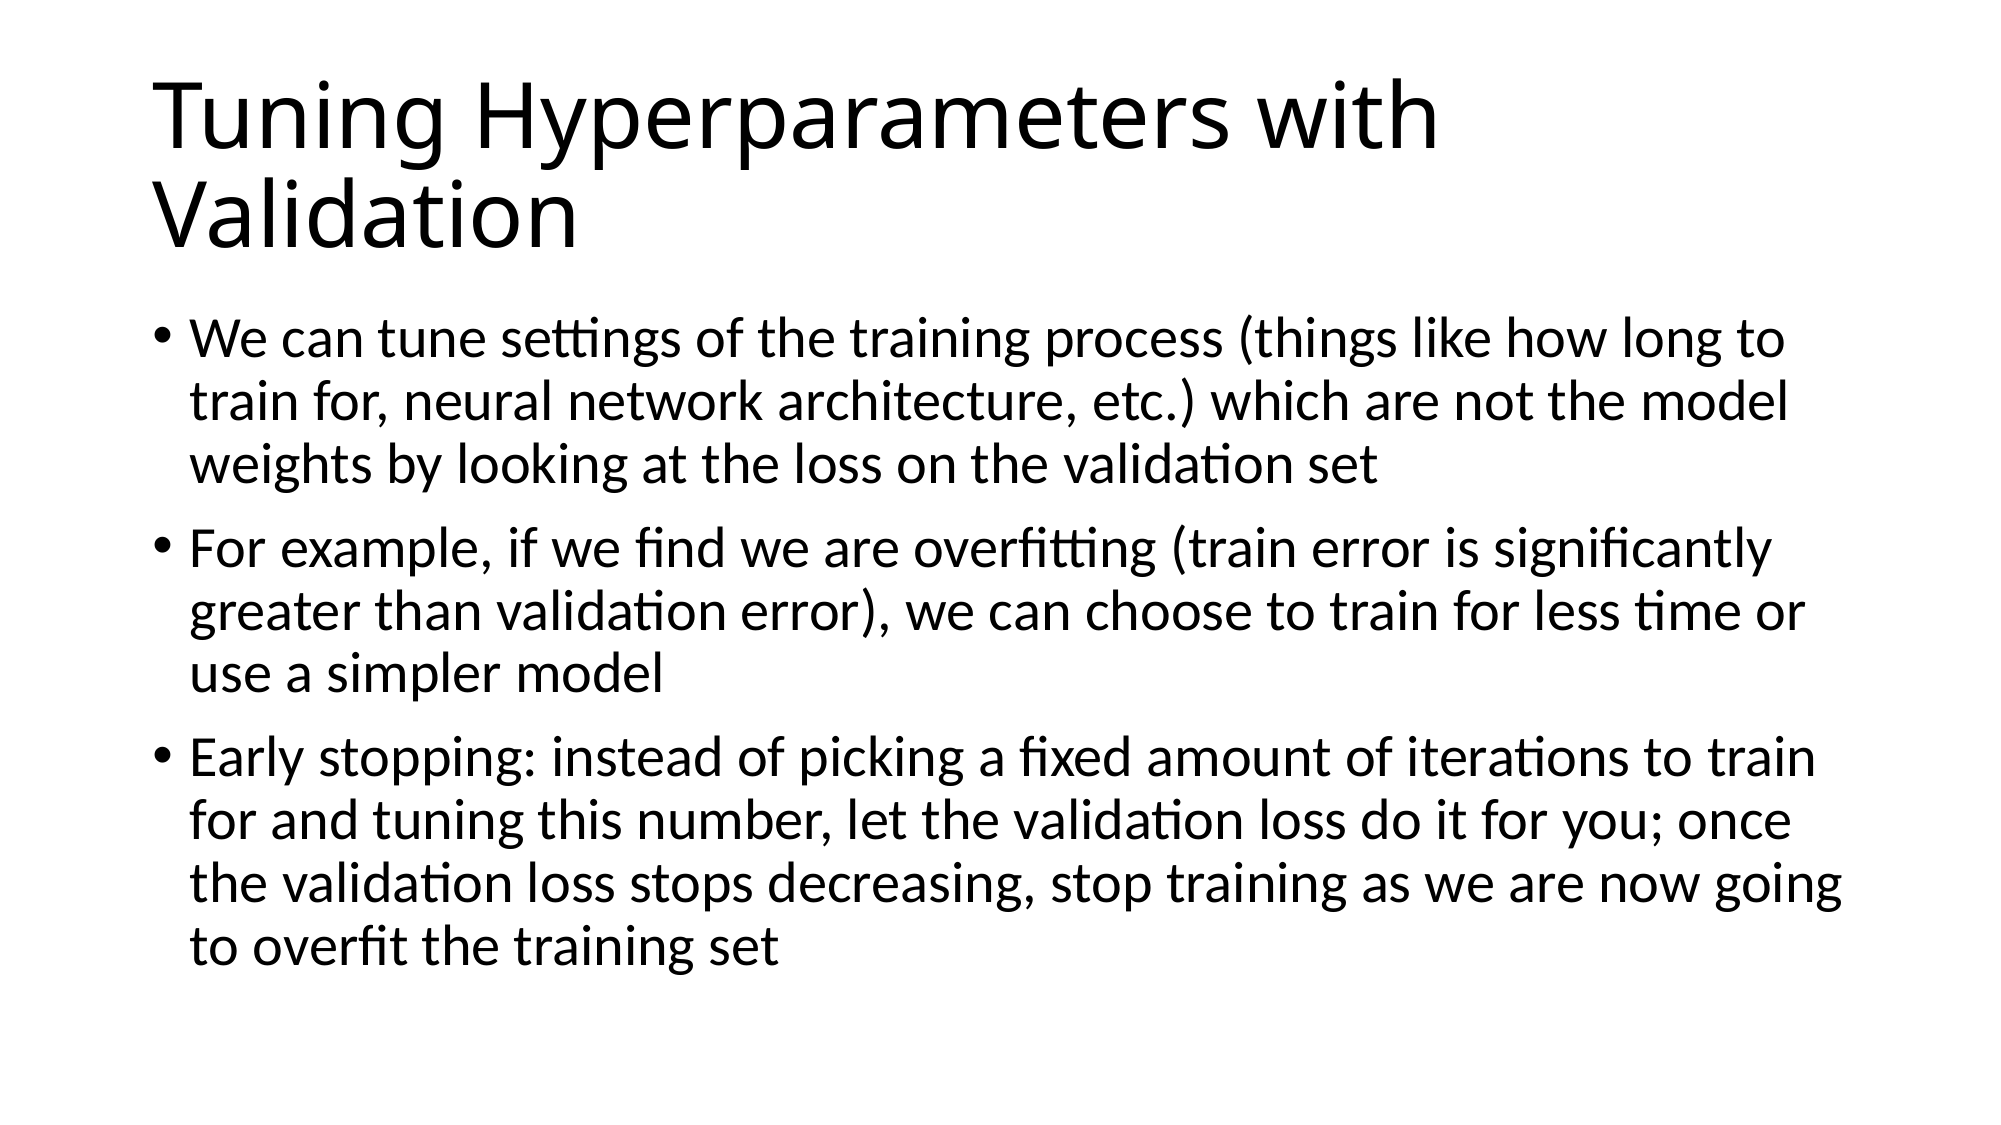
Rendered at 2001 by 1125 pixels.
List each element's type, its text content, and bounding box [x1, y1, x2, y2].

title Tuning Hyperparameters with Validation [137, 59, 1863, 278]
list We can tune settings of the training process (things like how long to train for, neural network architecture, etc.) which are not the model weights by looking at the loss on the validation set For example, if we find we are overfitting (train error is significantly greater than validation error), we can choose to train for less time or use a simpler model Early stopping: instead of picking a fixed amount of iterations to train for and tuning this number, let the validation loss do it for you; once the validation loss stops decreasing, stop training as we are now going to overfit the training set [137, 299, 1863, 1014]
